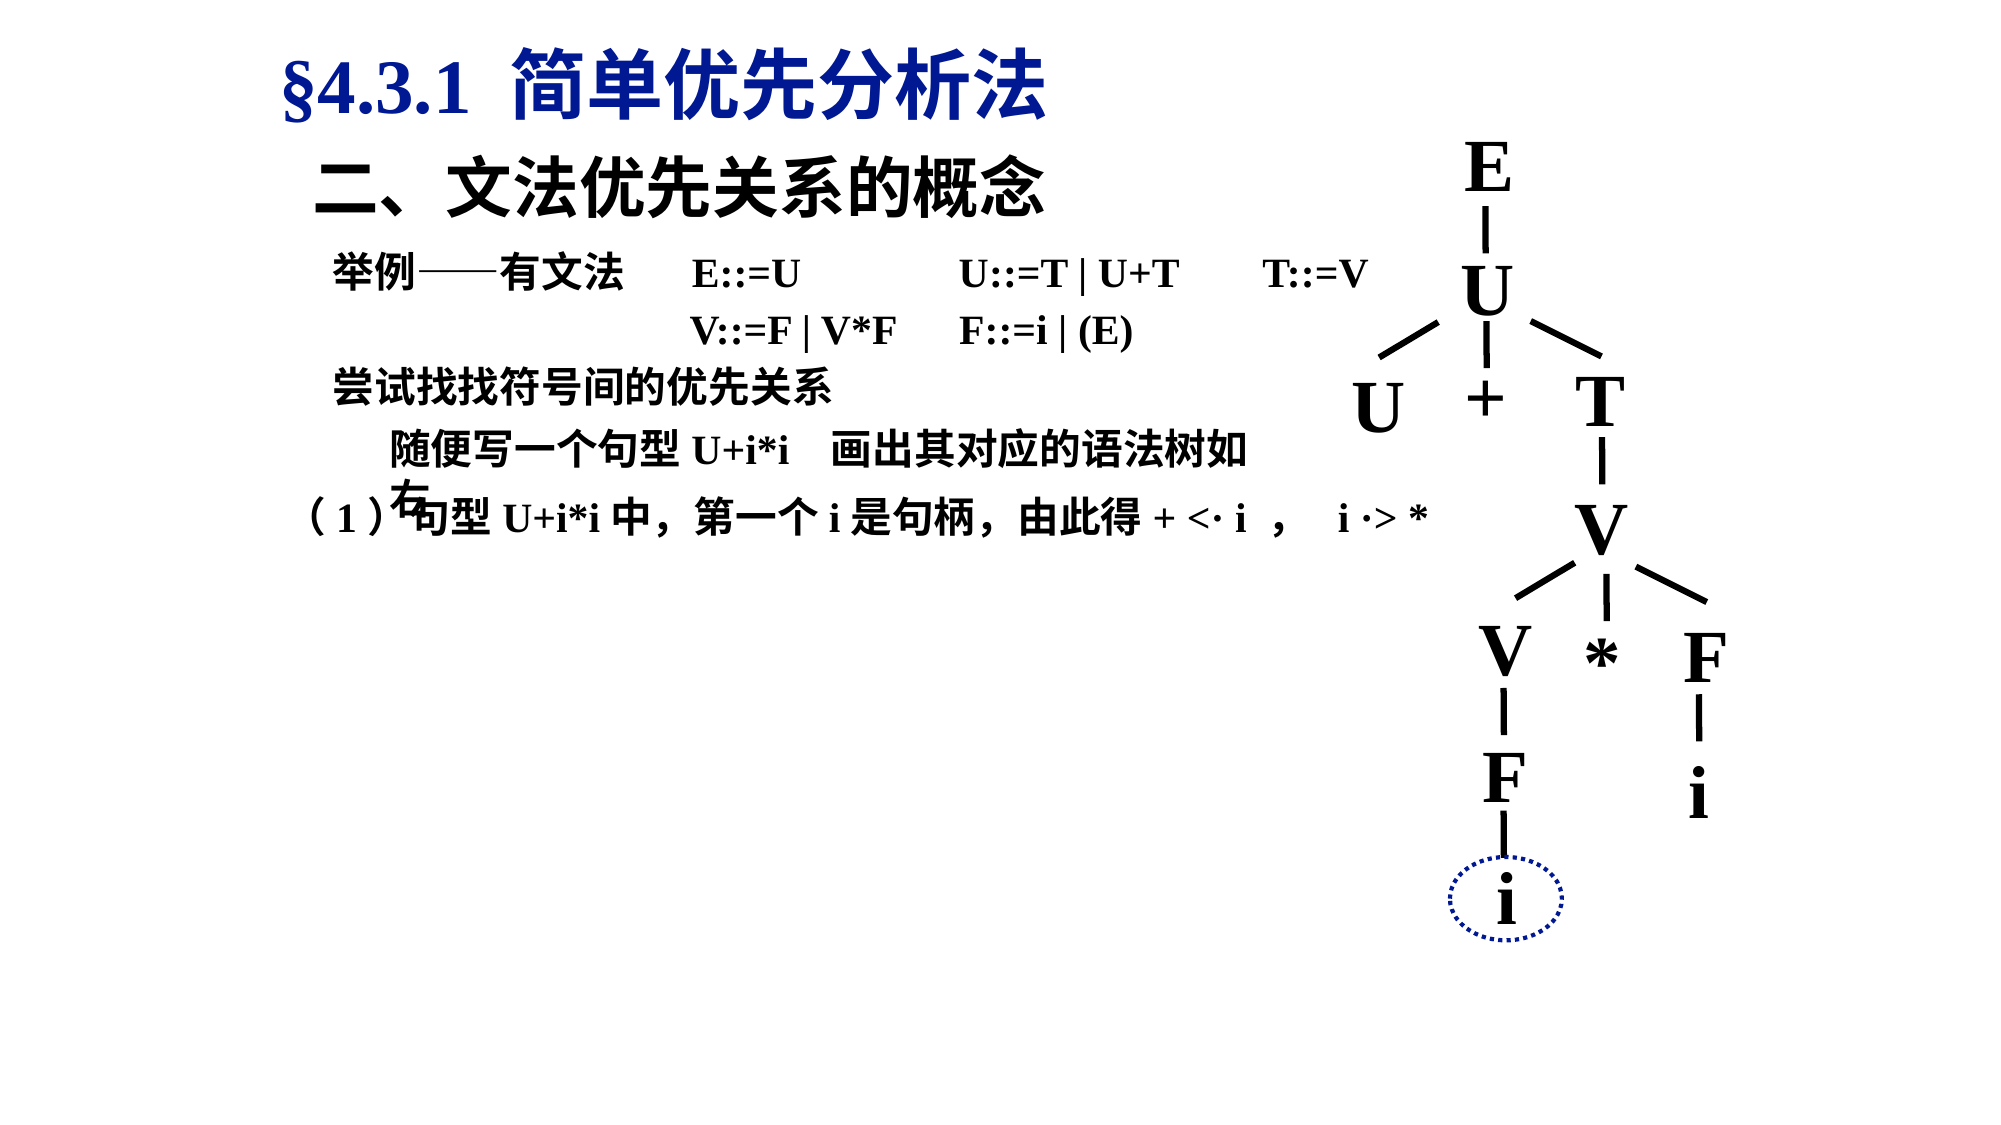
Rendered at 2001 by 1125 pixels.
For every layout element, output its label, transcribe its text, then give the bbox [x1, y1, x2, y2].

text_box 举例——有文法 E::=U U::=T | U+T T::=V V::=F | V*F F::=i | (E) 尝试找找符号间的优先关系 [317, 230, 1337, 418]
text_box §4.3.1 简单优先分析法 [264, 10, 1715, 141]
text_box 随便写一个句型U+i*i 画出其对应的语法树如右 [374, 418, 1294, 530]
text_box 二、文法优先关系的概念 [297, 98, 1062, 233]
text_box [1337, 109, 1748, 948]
text_box （1）句型U+i*i中，第一个i是句柄，由此得+ <· i ， i ·> * [269, 476, 1337, 606]
